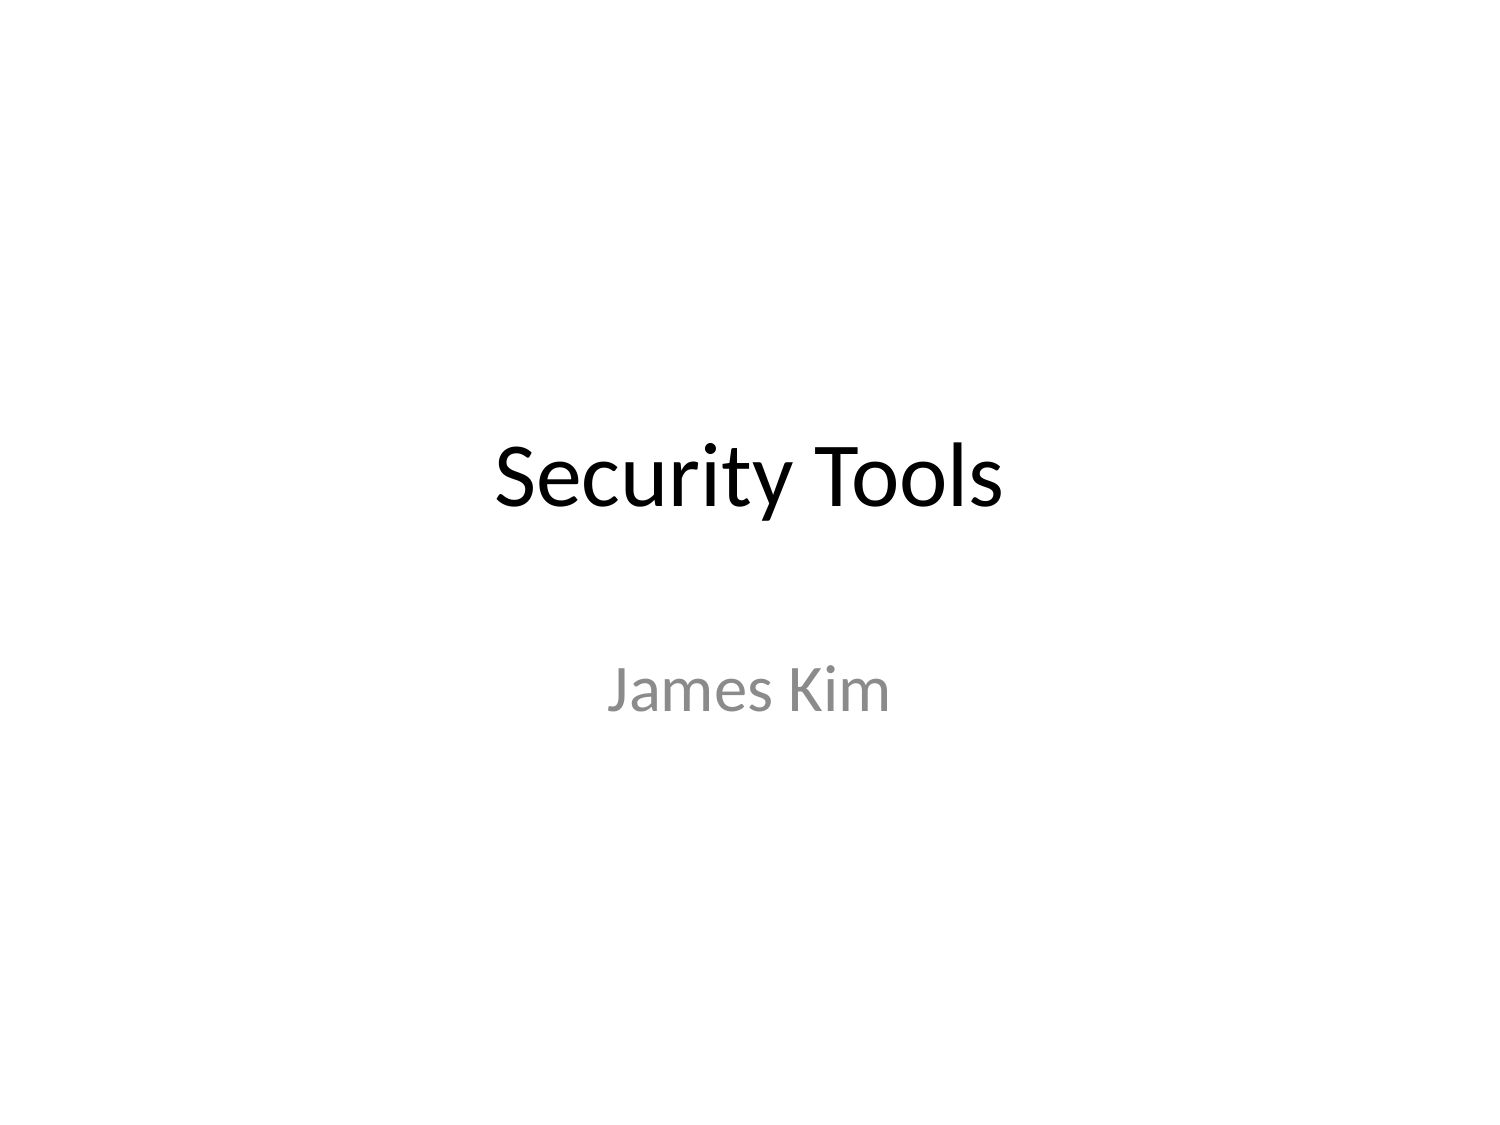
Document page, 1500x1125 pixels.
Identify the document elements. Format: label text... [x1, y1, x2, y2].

subtitle James Kim [225, 637, 1275, 925]
title Security Tools [112, 349, 1388, 591]
